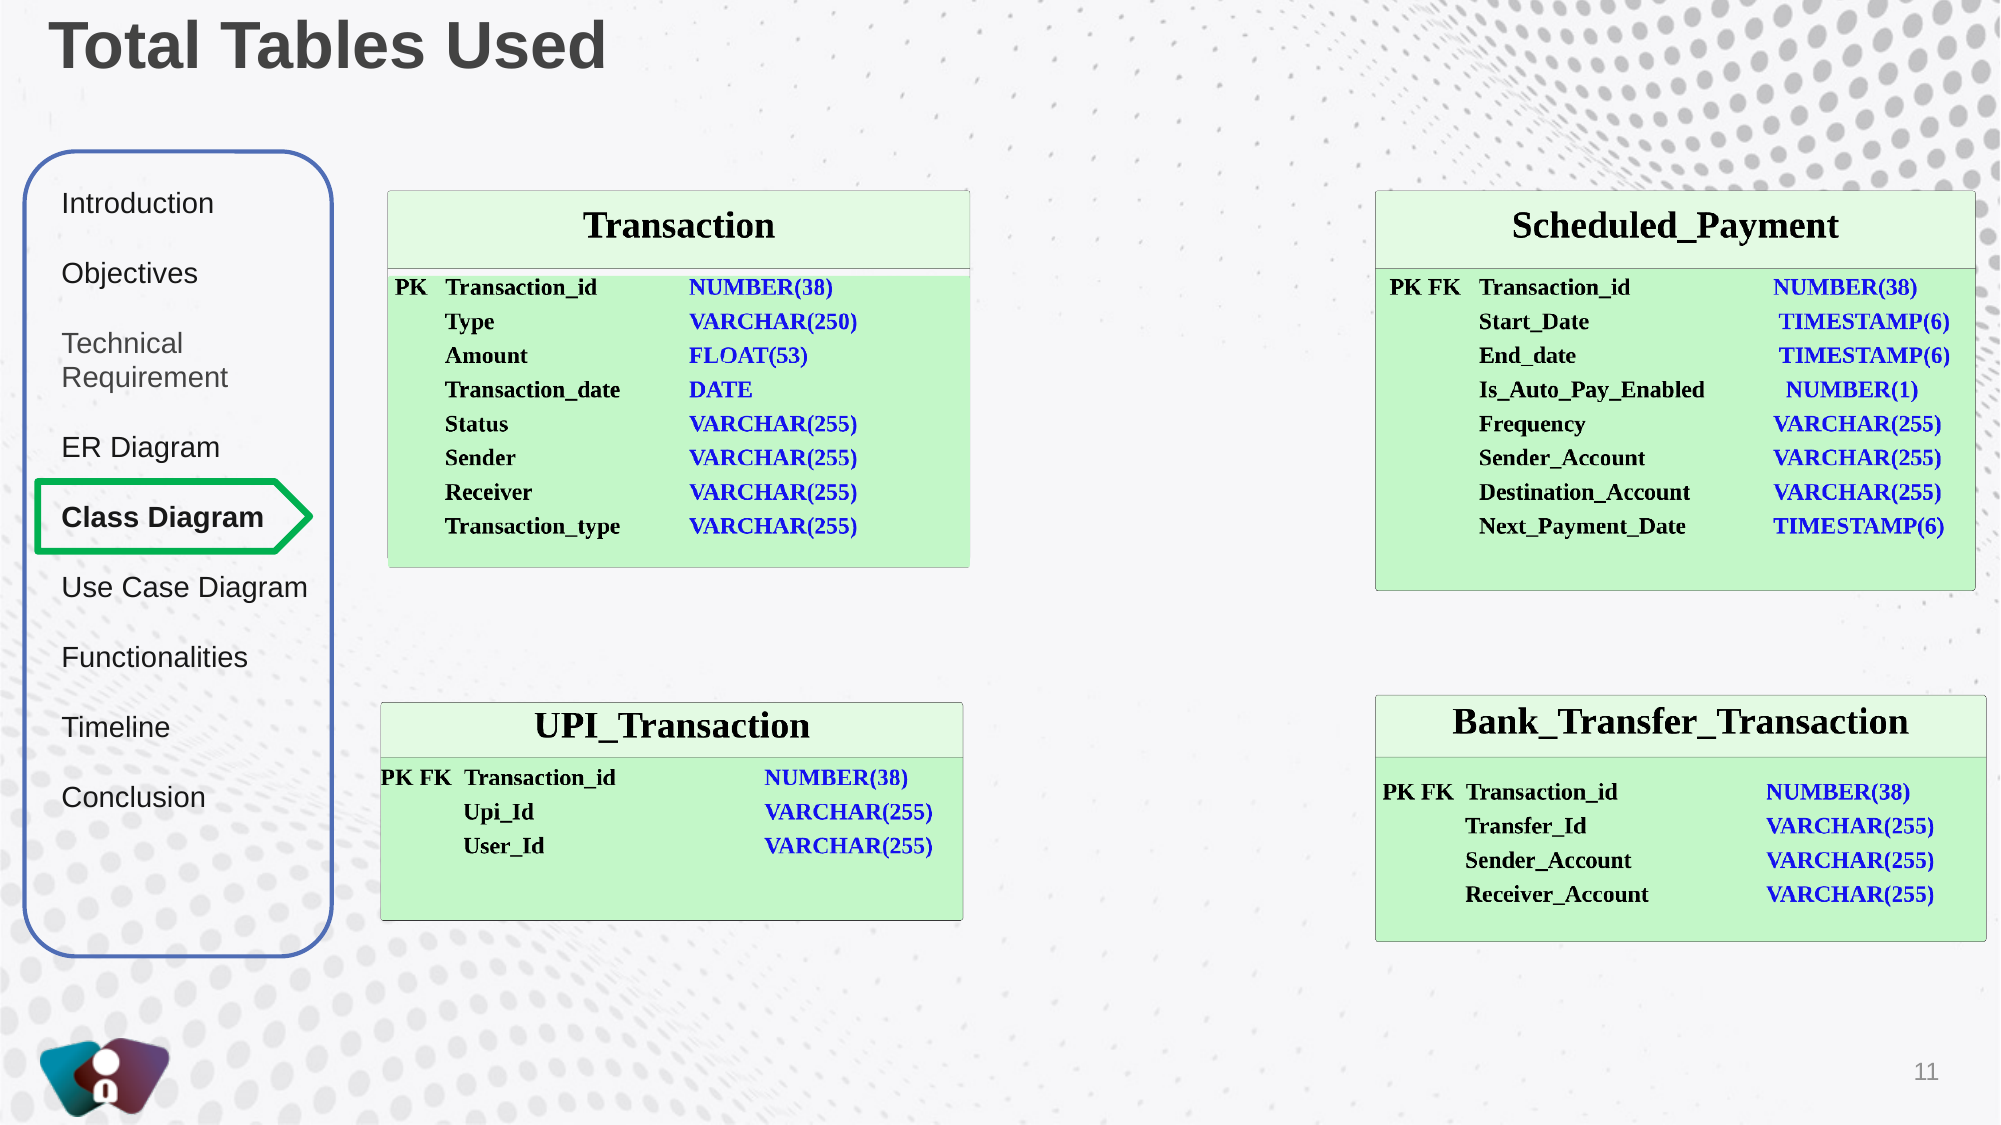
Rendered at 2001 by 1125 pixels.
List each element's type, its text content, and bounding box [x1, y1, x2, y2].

slide_number ‹#› [1851, 1038, 1955, 1103]
list Introduction Objectives Technical Requirement ER Diagram Class Diagram Use Case Diagram Functionalities Timeline Conclusion [37, 176, 346, 920]
list Total Tables Used [24, 0, 2000, 126]
text_box [37, 481, 310, 552]
picture [0, 0, 2001, 1125]
